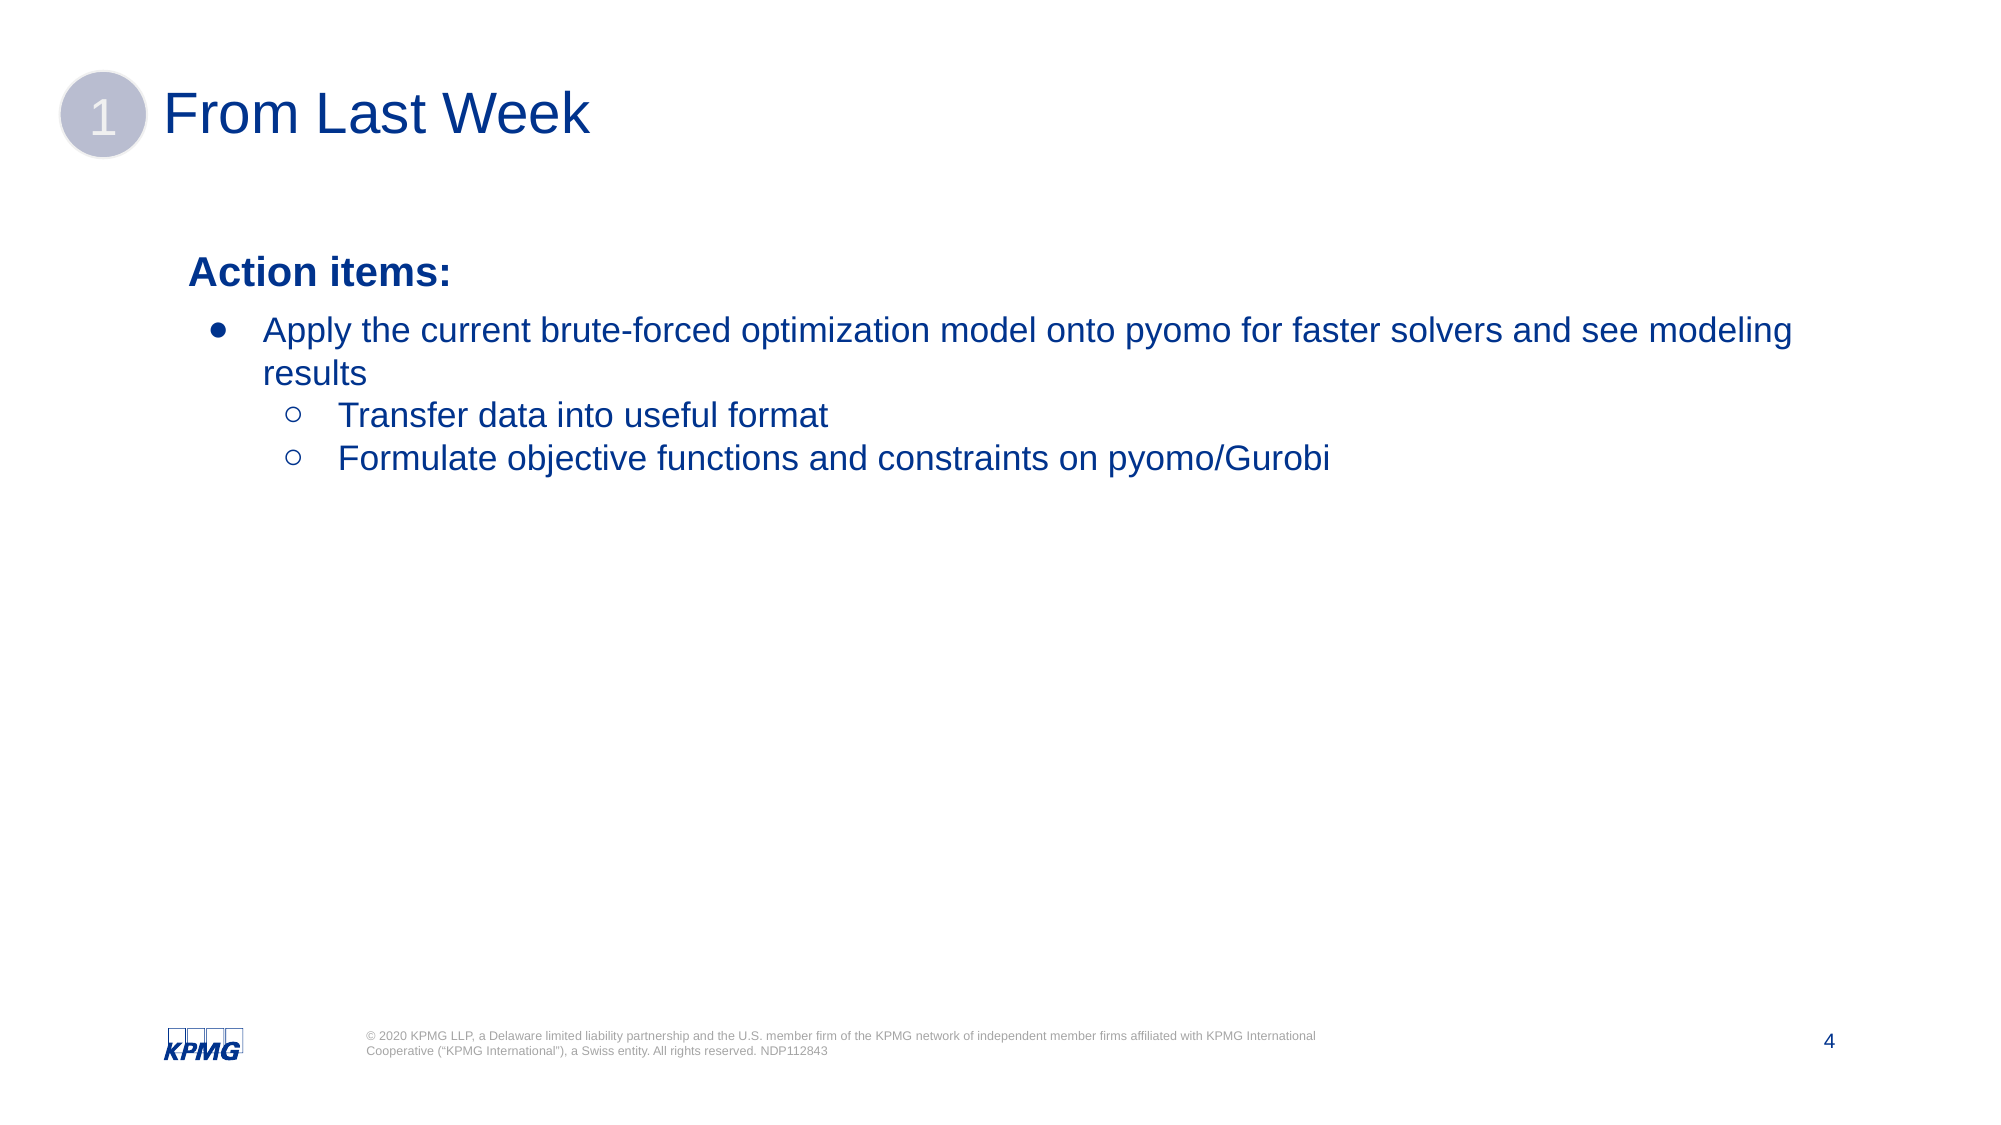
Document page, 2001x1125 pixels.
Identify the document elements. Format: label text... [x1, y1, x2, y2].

title From Last Week [163, 70, 1837, 159]
text_box 1 [59, 70, 148, 159]
text_box Action items: Apply the current brute-forced optimization model onto pyomo for faster solvers and see modeling results Transfer data into useful format Formulate objective functions and constraints on pyomo/Gurobi [187, 194, 1838, 1000]
